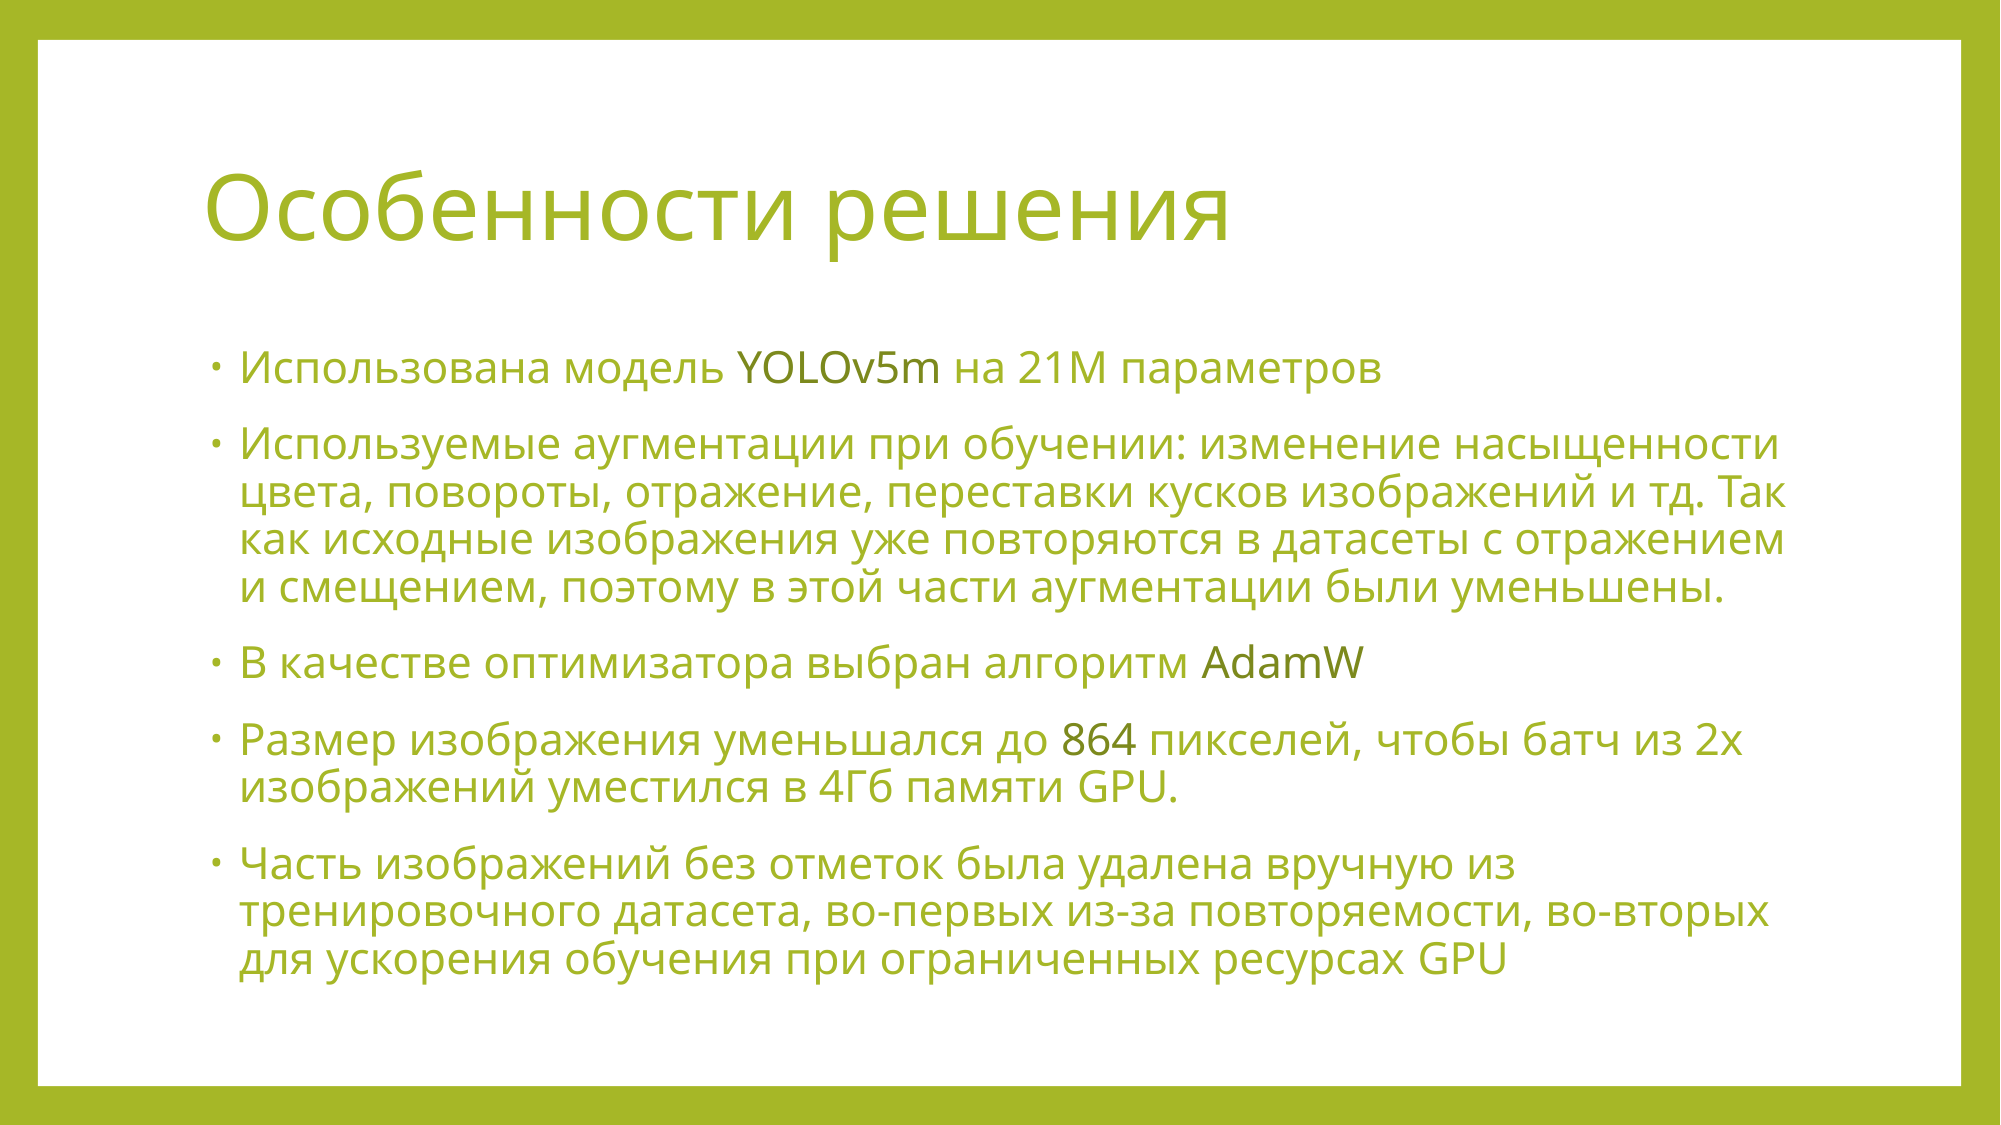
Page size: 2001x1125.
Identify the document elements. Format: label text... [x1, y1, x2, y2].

title Особенности решения [187, 99, 1808, 323]
list Использована модель YOLOv5m на 21M параметров Используемые аугментации при обучении: изменение насыщенности цвета, повороты, отражение, переставки кусков изображений и тд. Так как исходные изображения уже повторяются в датасеты с отражением и смещением, поэтому в этой части аугментации были уменьшены. В качестве оптимизатора выбран алгоритм AdamW Размер изображения уменьшался до 864 пикселей, чтобы батч из 2х изображений уместился в 4Гб памяти GPU. Часть изображений без отметок была удалена вручную из тренировочного датасета, во-первых из-за повторяемости, во-вторых для ускорения обучения при ограниченных ресурсах GPU [187, 337, 1808, 1000]
